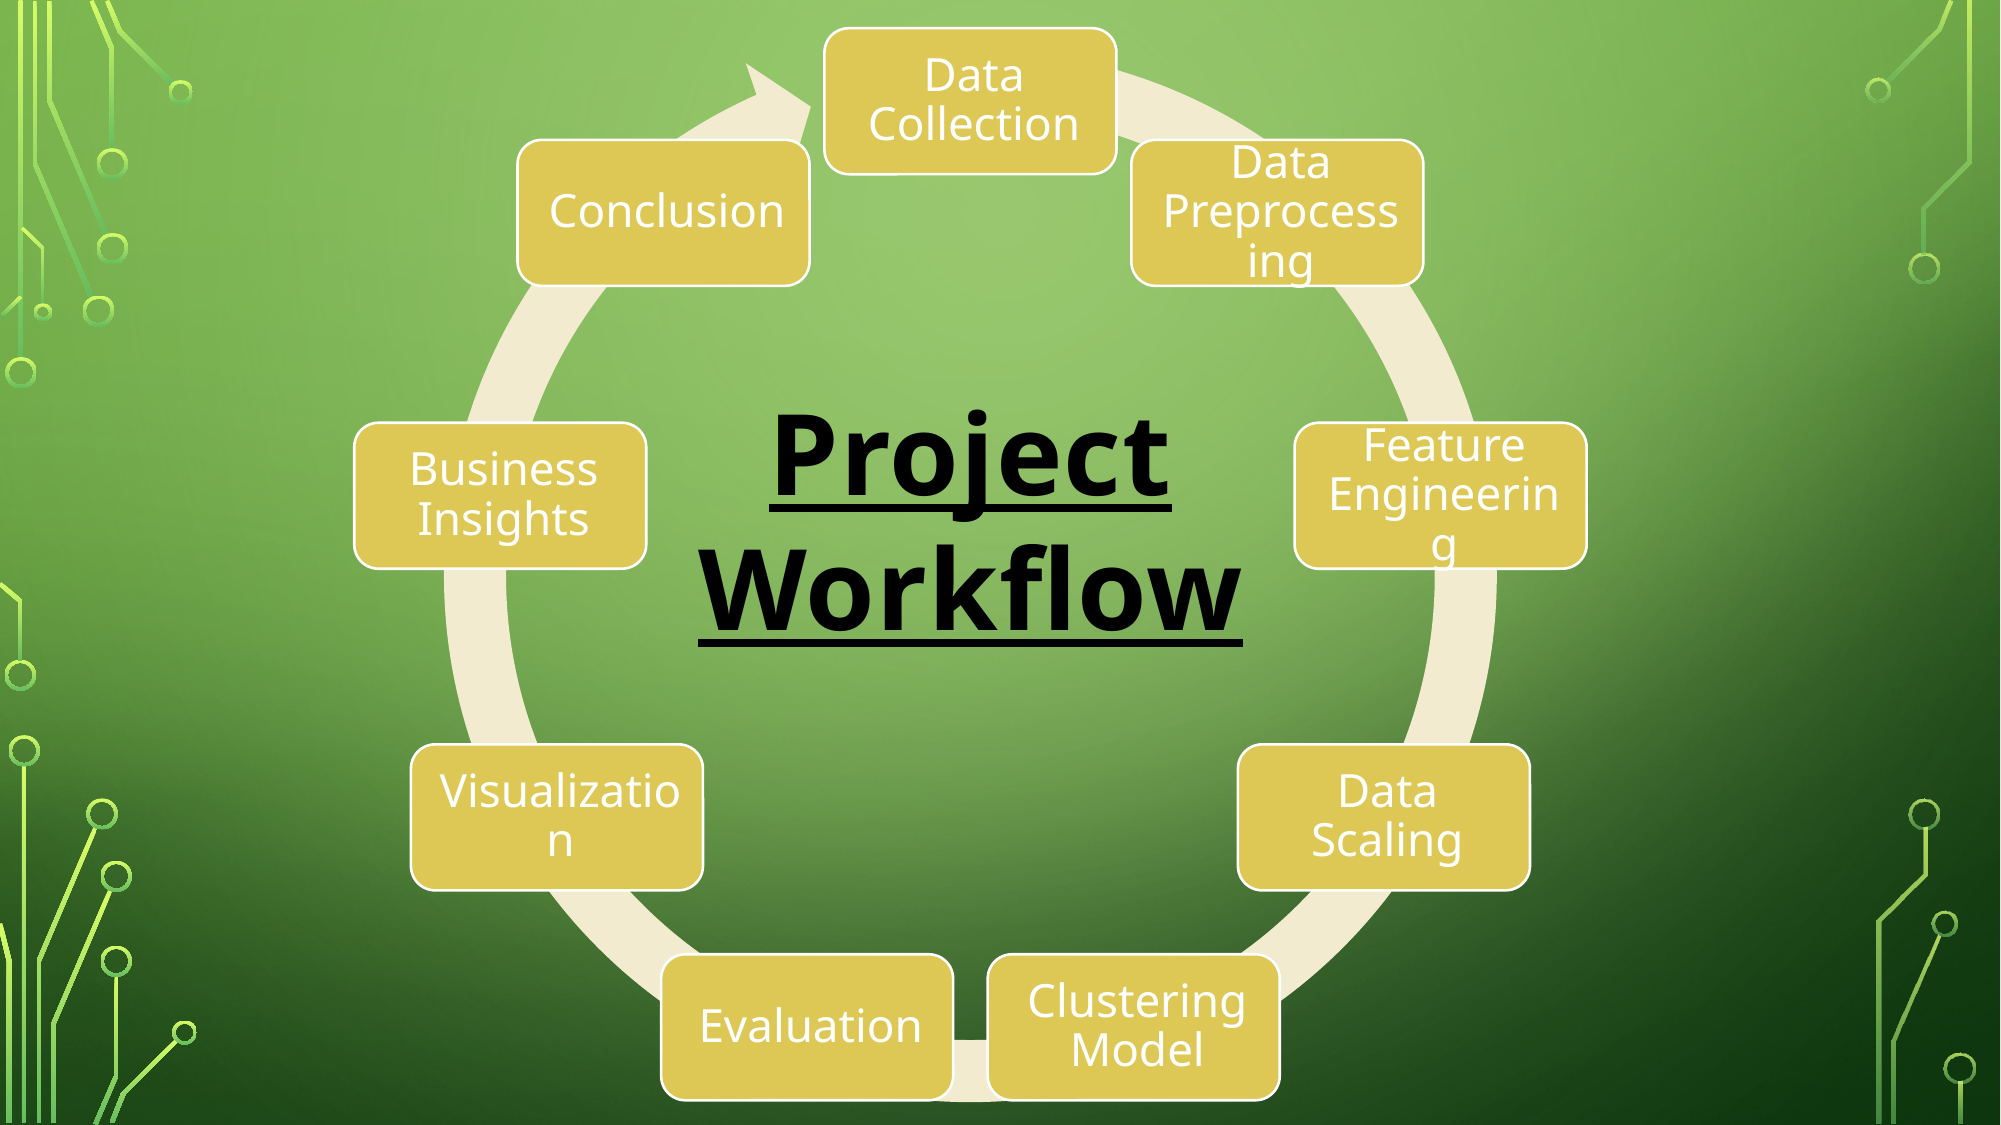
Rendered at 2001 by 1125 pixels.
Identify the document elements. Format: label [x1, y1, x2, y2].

text_box [122, 27, 1819, 1101]
